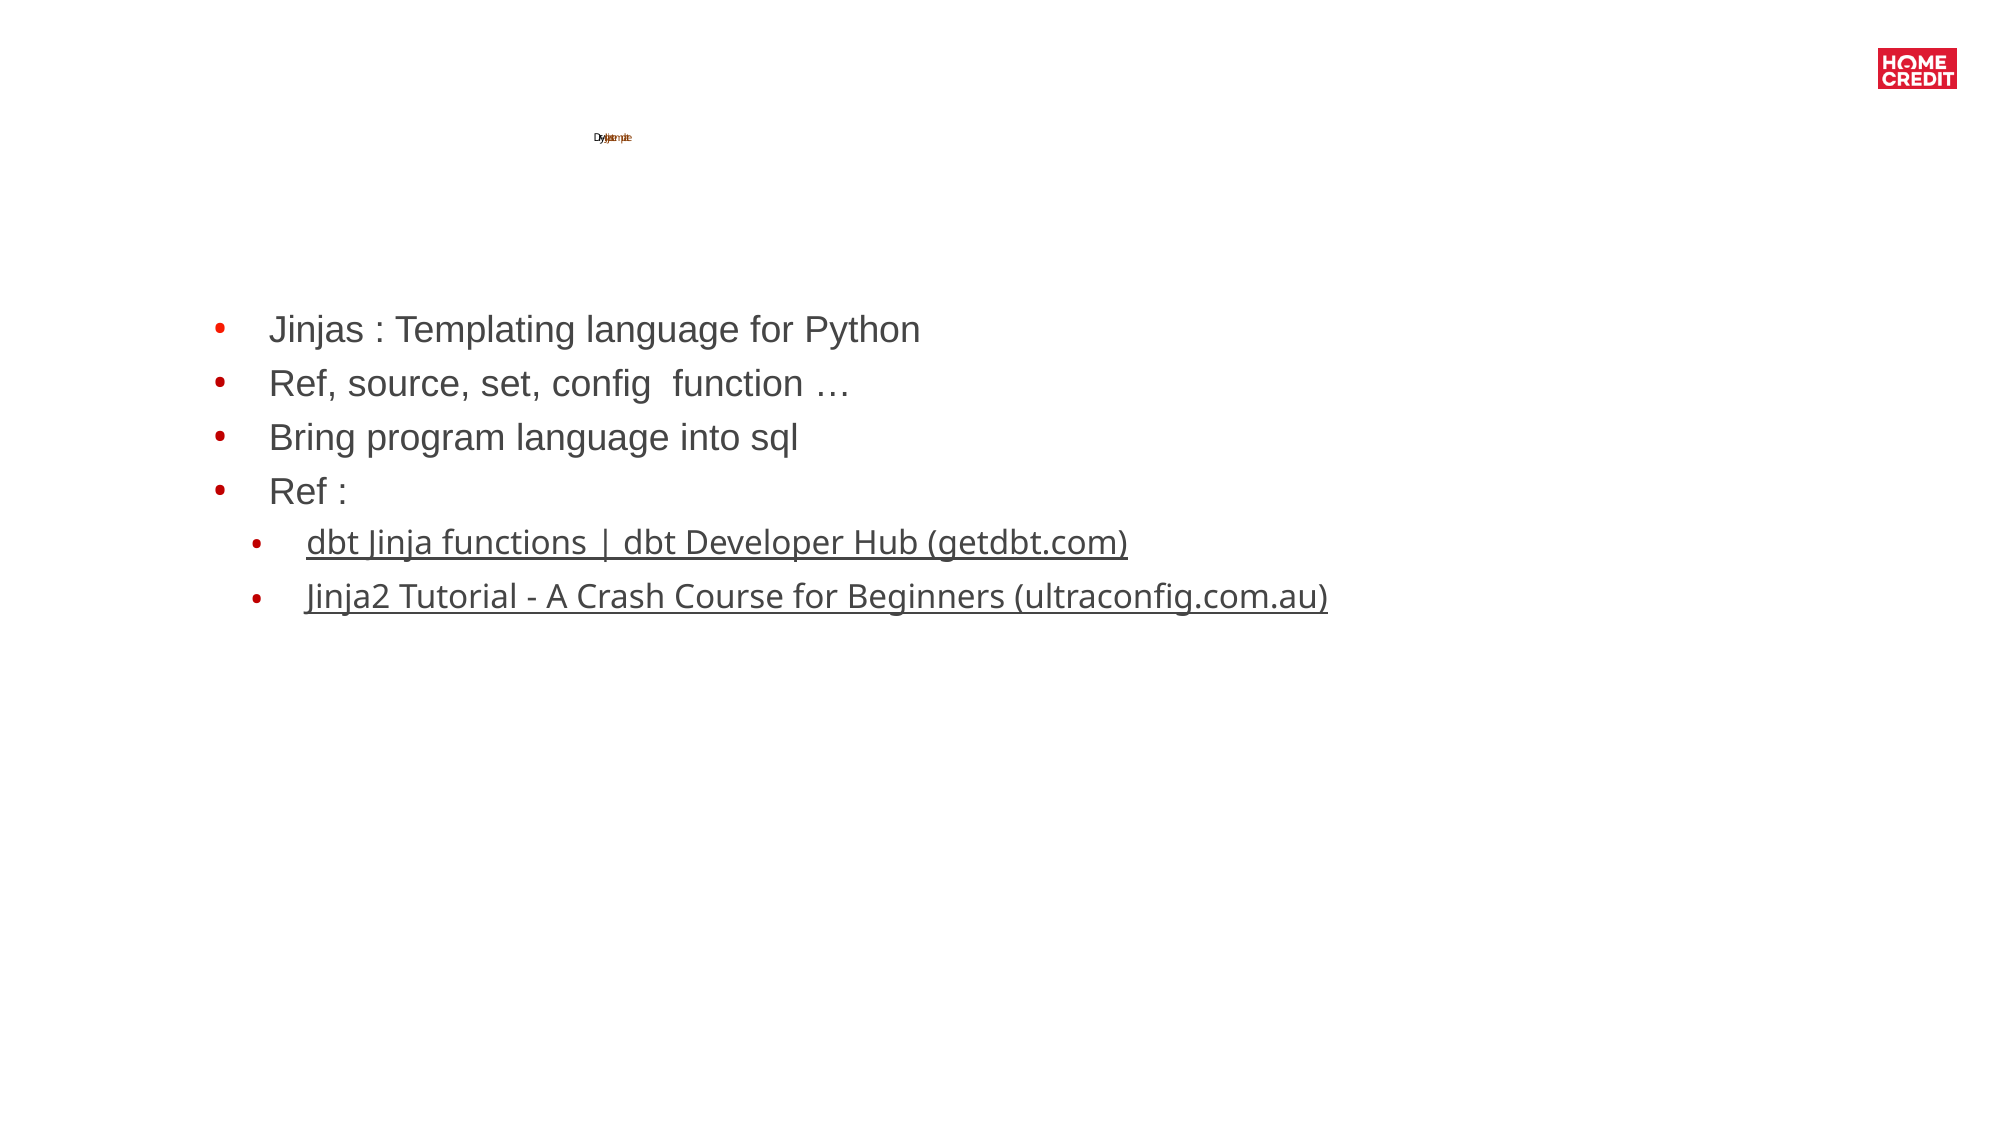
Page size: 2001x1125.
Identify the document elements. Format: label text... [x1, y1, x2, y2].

picture [1878, 48, 1958, 90]
title Dry - Jinjas template [219, 95, 1004, 182]
list Jinjas : Templating language for Python Ref, source, set, config function … Bring program language into sql Ref : dbt Jinja functions | dbt Developer Hub (getdbt.com) Jinja2 Tutorial - A Crash Course for Beginners (ultraconfig.com.au) [197, 288, 1384, 665]
